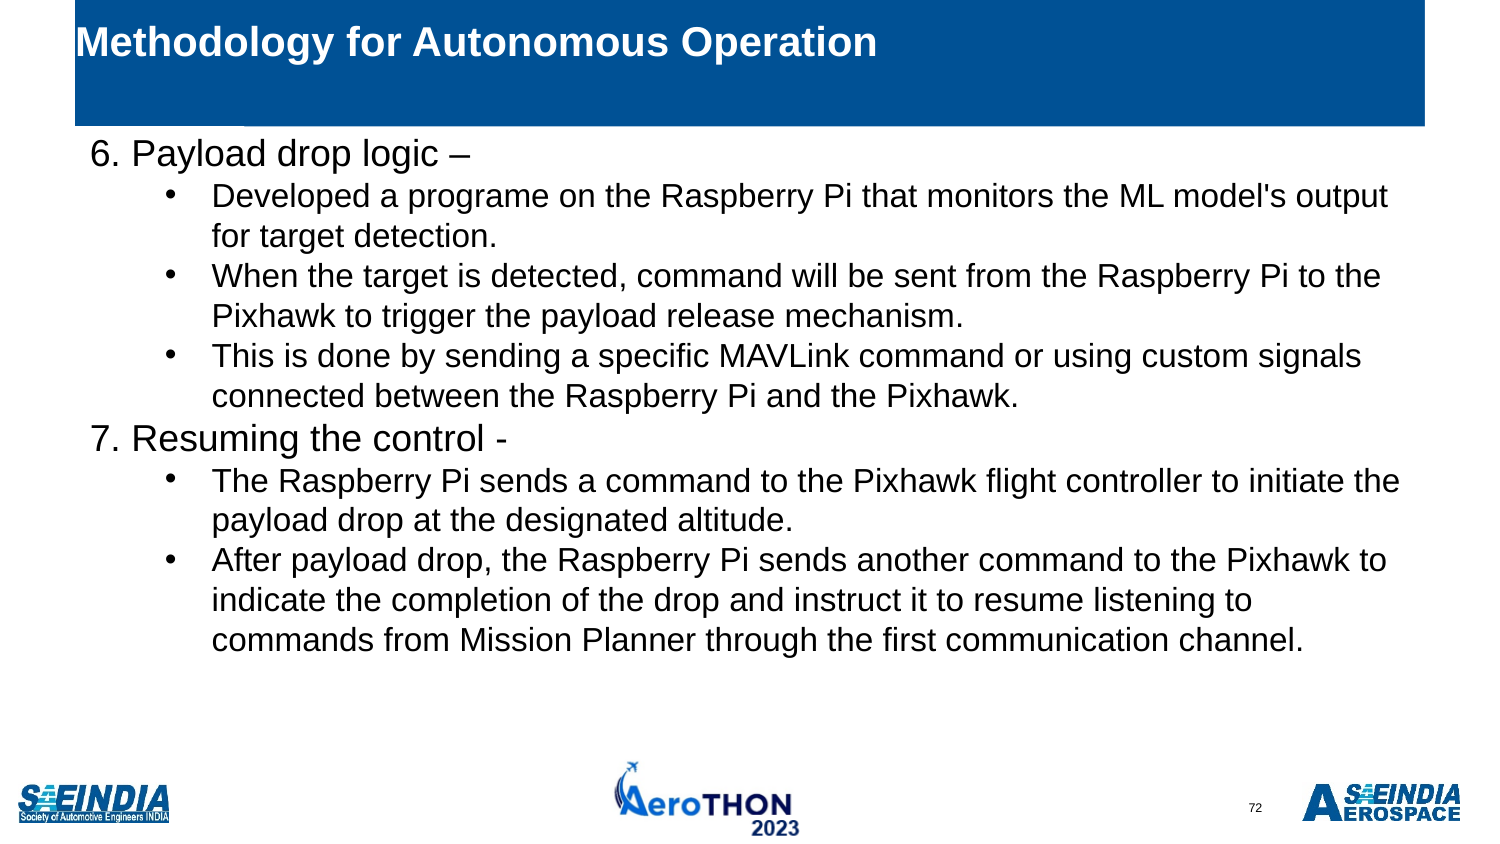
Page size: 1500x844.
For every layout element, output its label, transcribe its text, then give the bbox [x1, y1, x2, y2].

title Methodology for Autonomous Operation [75, 15, 1425, 121]
picture [1302, 782, 1460, 821]
picture [599, 748, 807, 842]
picture [18, 782, 169, 823]
text_box 6. Payload drop logic – Developed a programe on the Raspberry Pi that monitors the ML model's output for target detection. When the target is detected, command will be sent from the Raspberry Pi to the Pixhawk to trigger the payload release mechanism. This is done by sending a specific MAVLink command or using custom signals connected between the Raspberry Pi and the Pixhawk. 7. Resuming the control - The Raspberry Pi sends a command to the Pixhawk flight controller to initiate the payload drop at the designated altitude. After payload drop, the Raspberry Pi sends another command to the Pixhawk to indicate the completion of the drop and instruct it to resume listening to commands from Mission Planner through the first communication channel. [74, 121, 1425, 666]
slide_number 72 [912, 793, 1263, 816]
